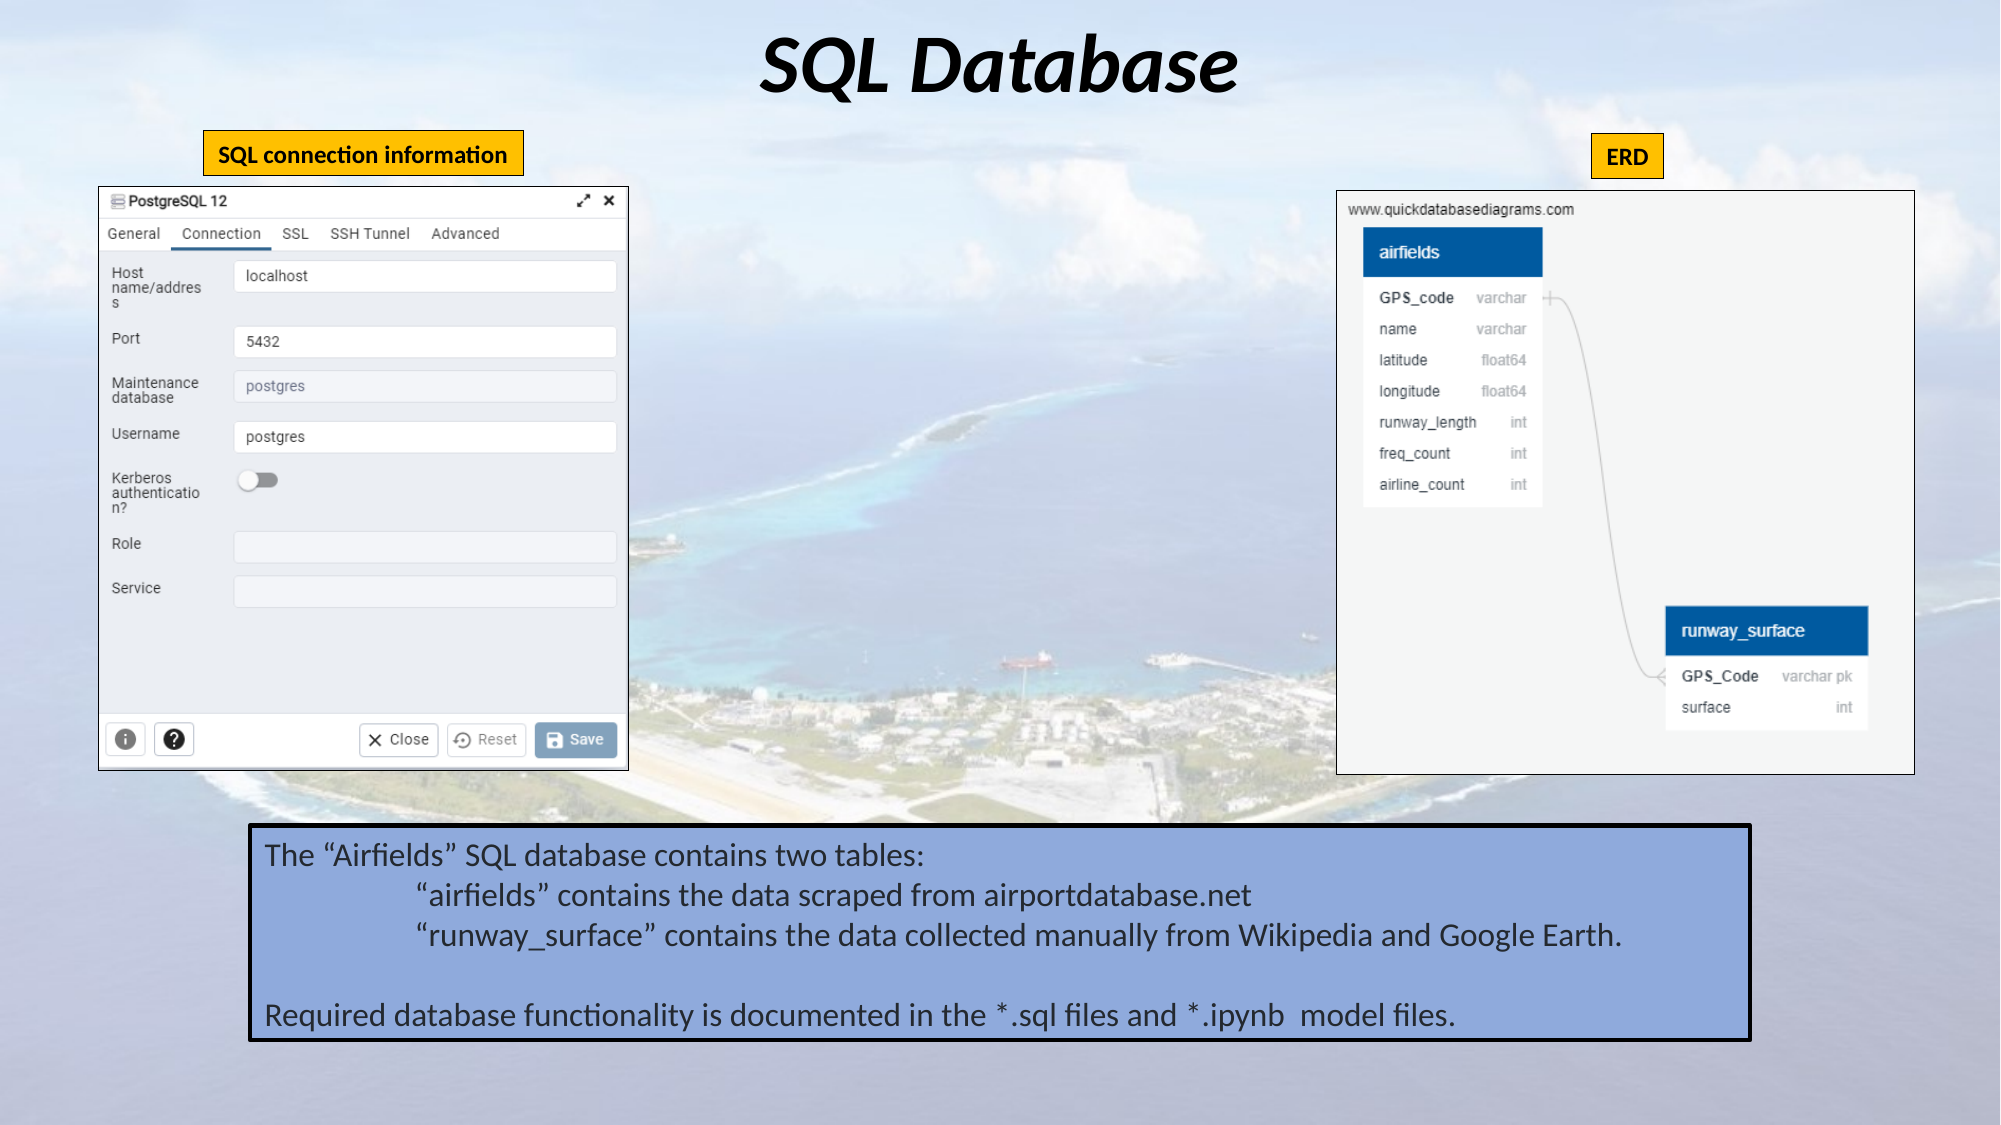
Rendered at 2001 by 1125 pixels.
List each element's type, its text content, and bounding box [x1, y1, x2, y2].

text_box ERD [1591, 133, 1664, 179]
text_box The “Airfields” SQL database contains two tables: “airfields” contains the data scraped from airportdatabase.net “runway_surface” contains the data collected manually from Wikipedia and Google Earth. Required database functionality is documented in the *.sql files and *.ipynb model files. [249, 825, 1750, 1040]
picture [0, 0, 2001, 1125]
text_box SQL Database [745, 1, 1255, 117]
text_box SQL connection information [203, 130, 524, 176]
